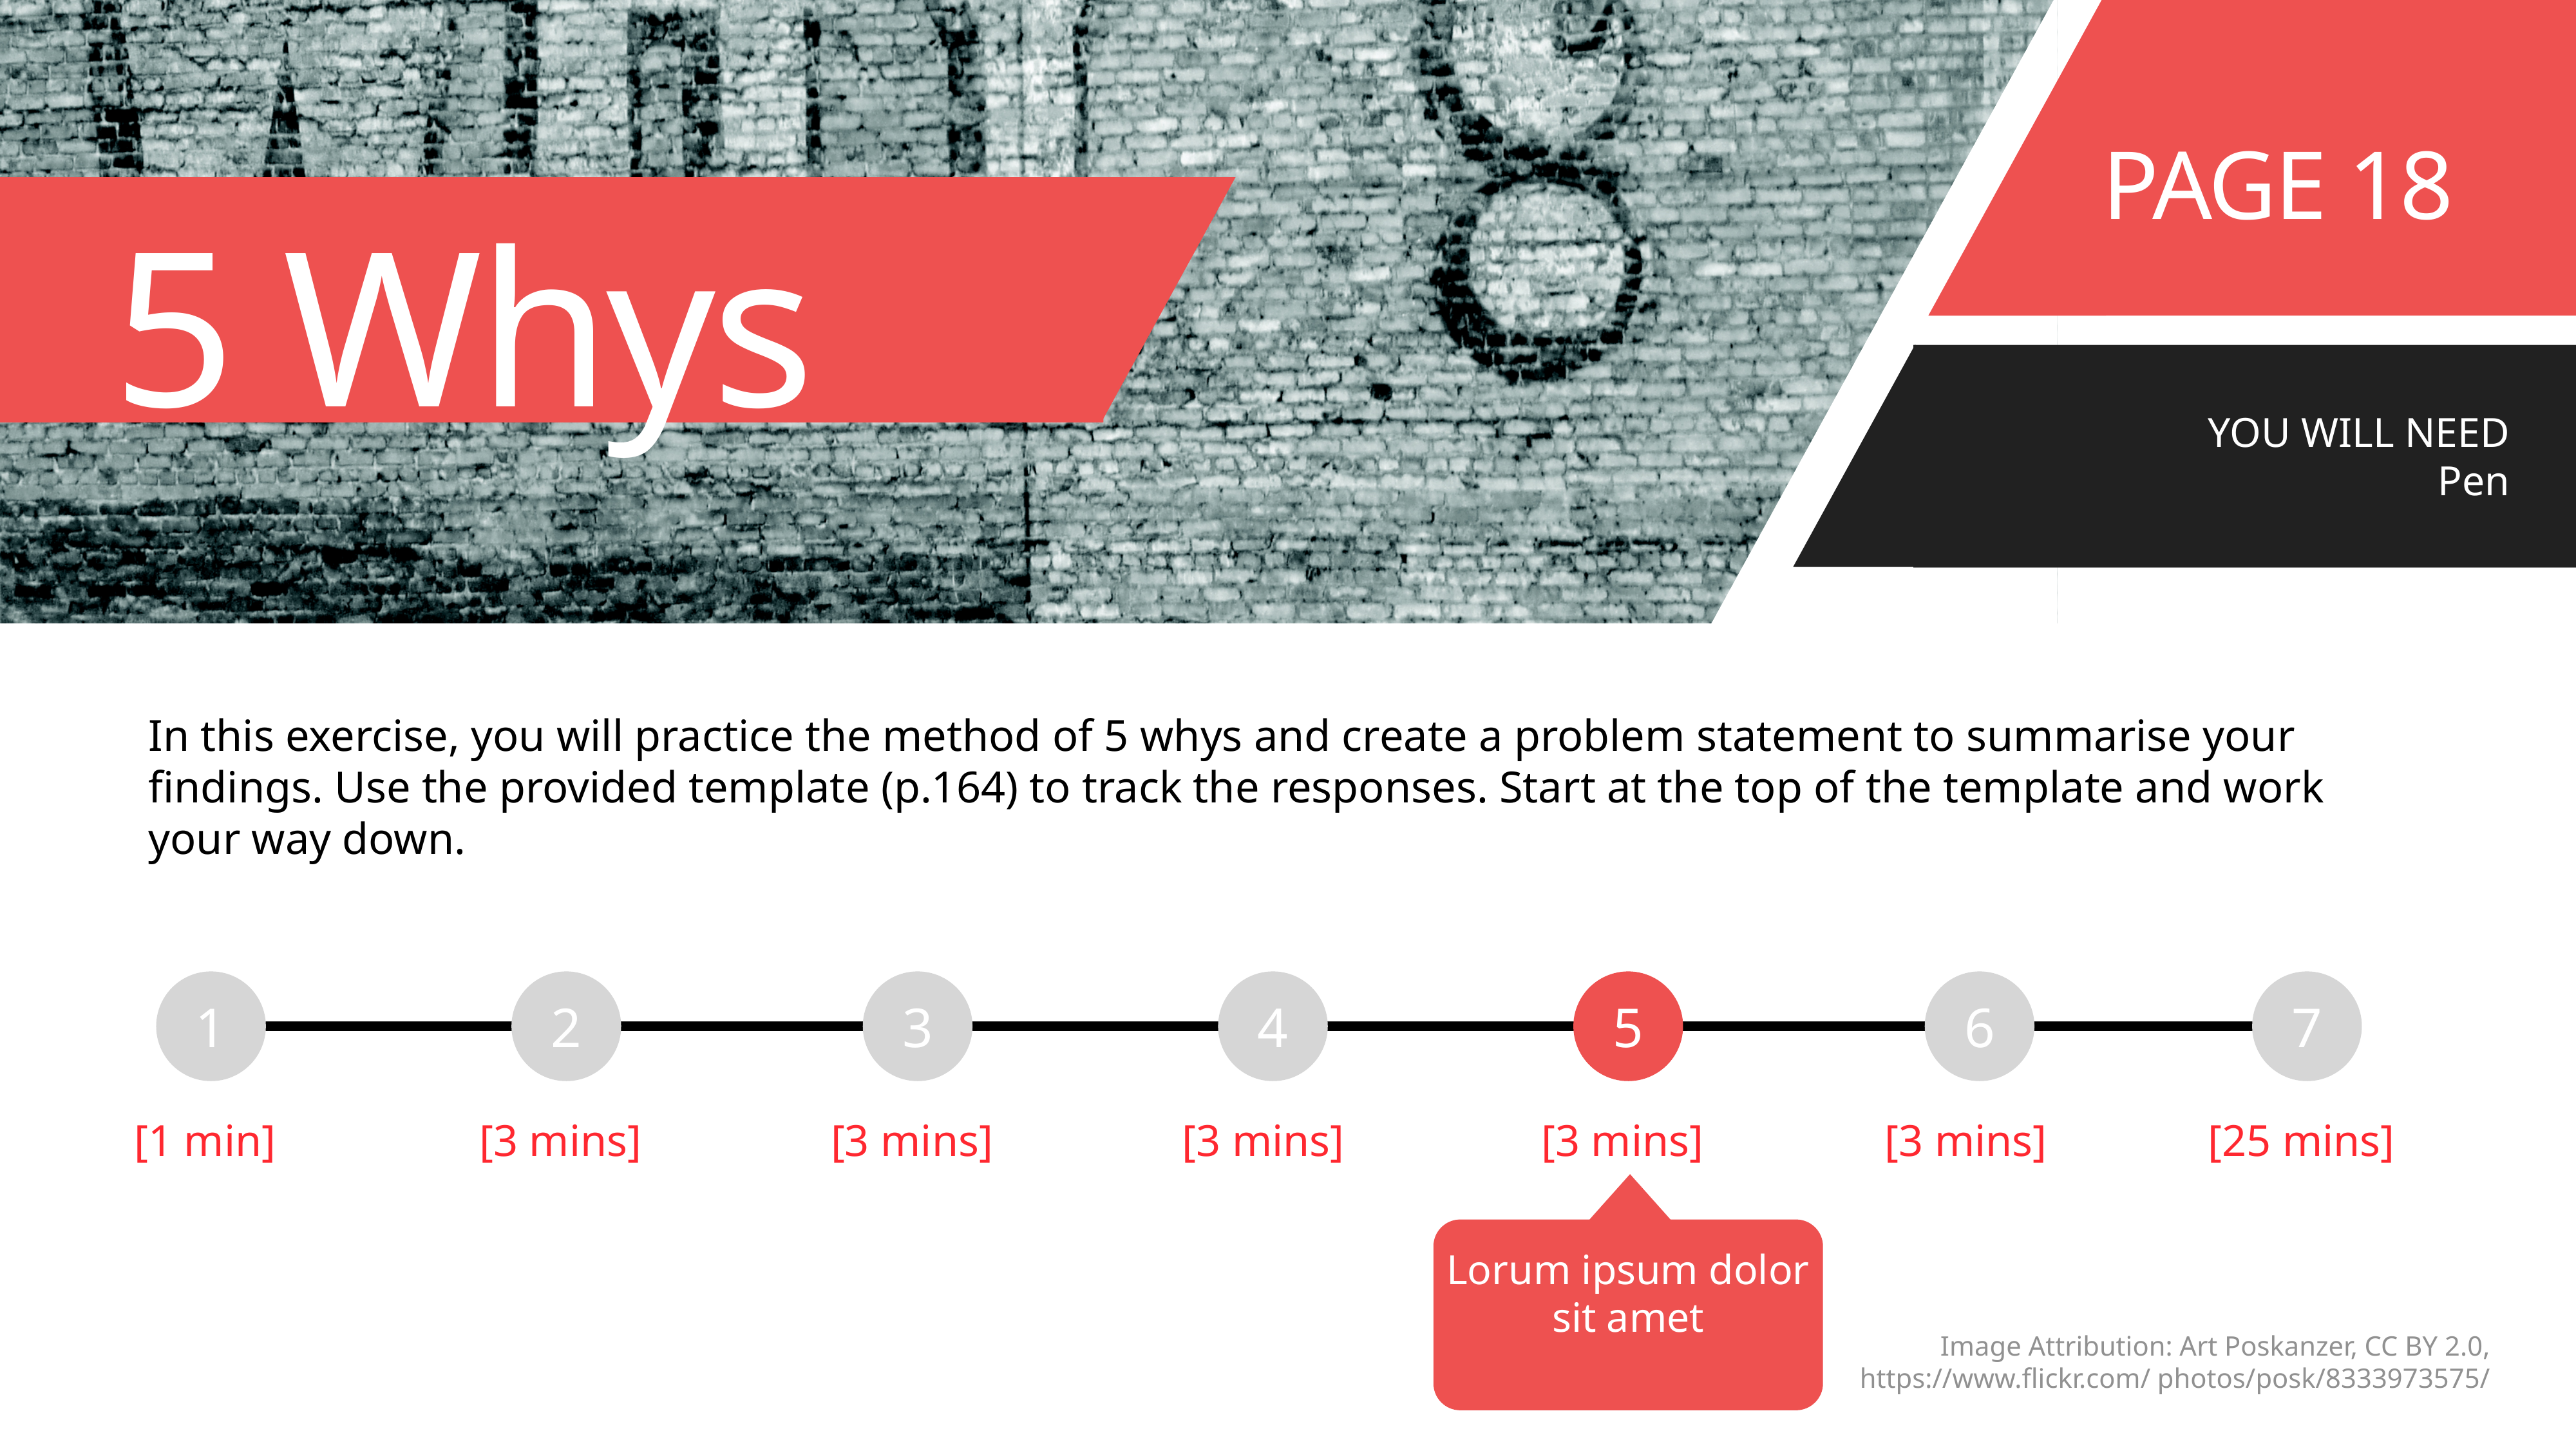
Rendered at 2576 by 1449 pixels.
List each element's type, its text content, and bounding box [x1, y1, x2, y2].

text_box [0, 0, 2576, 1402]
text_box Lorum ipsum dolor sit amet [1441, 1402, 1816, 1410]
